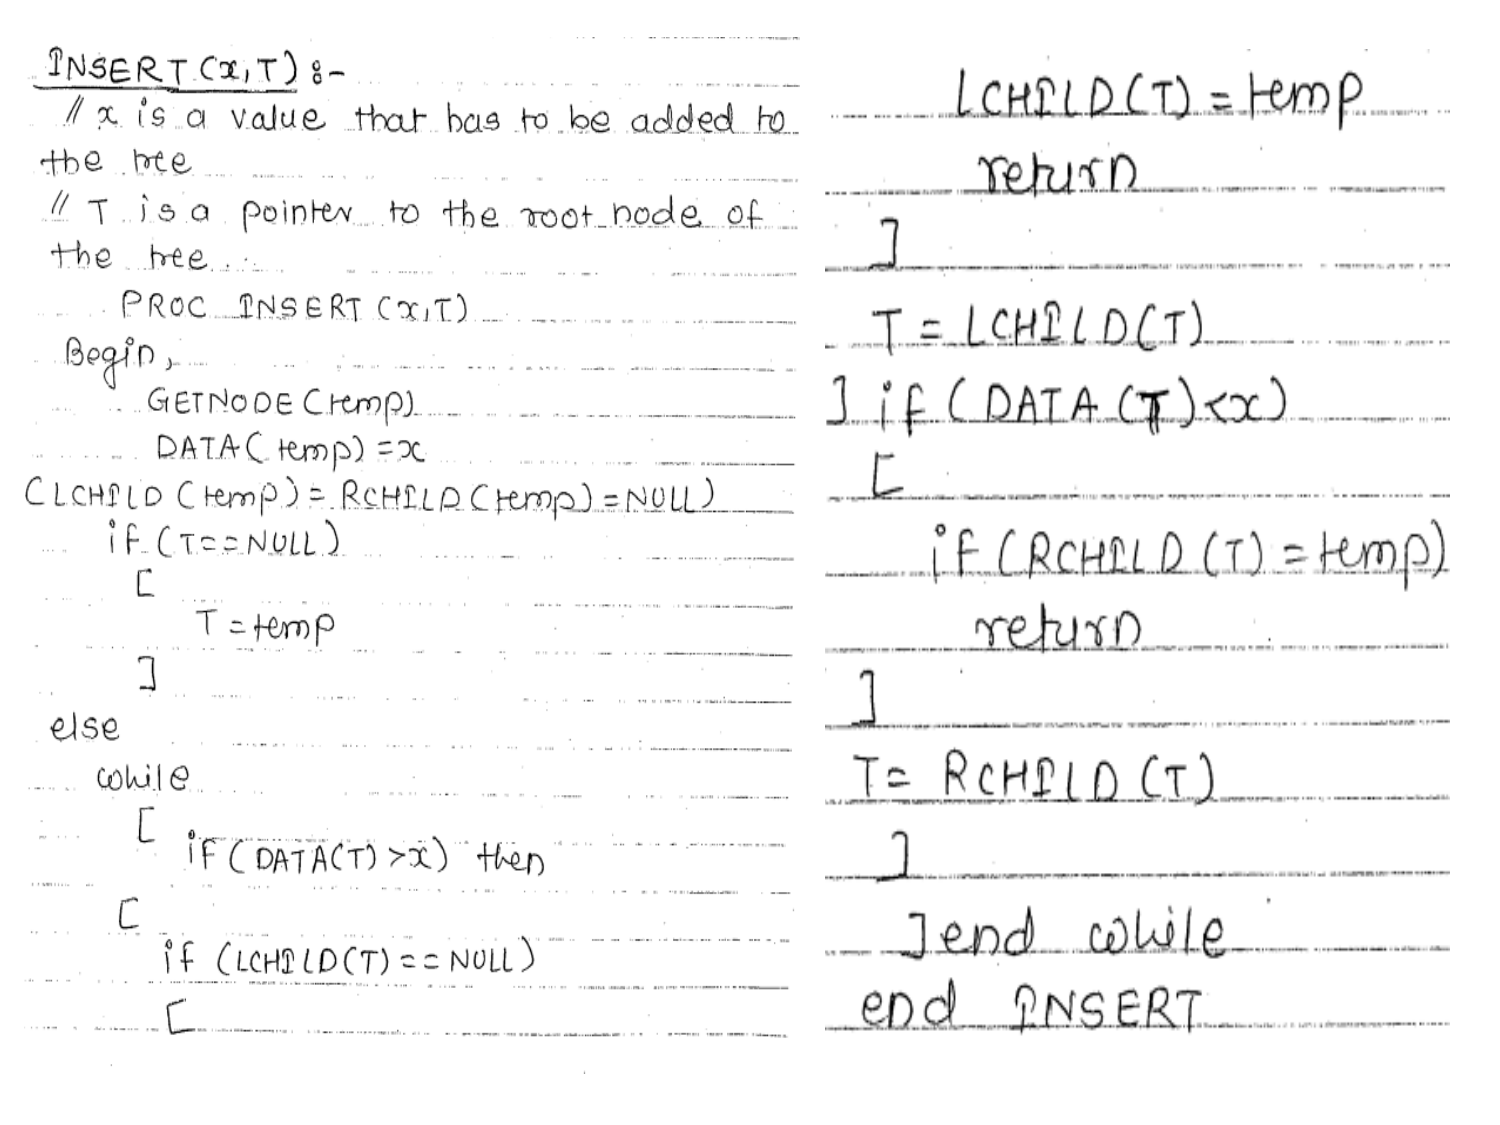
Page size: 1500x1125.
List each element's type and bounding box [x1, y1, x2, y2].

picture [24, 37, 801, 1074]
picture [824, 48, 1451, 1063]
